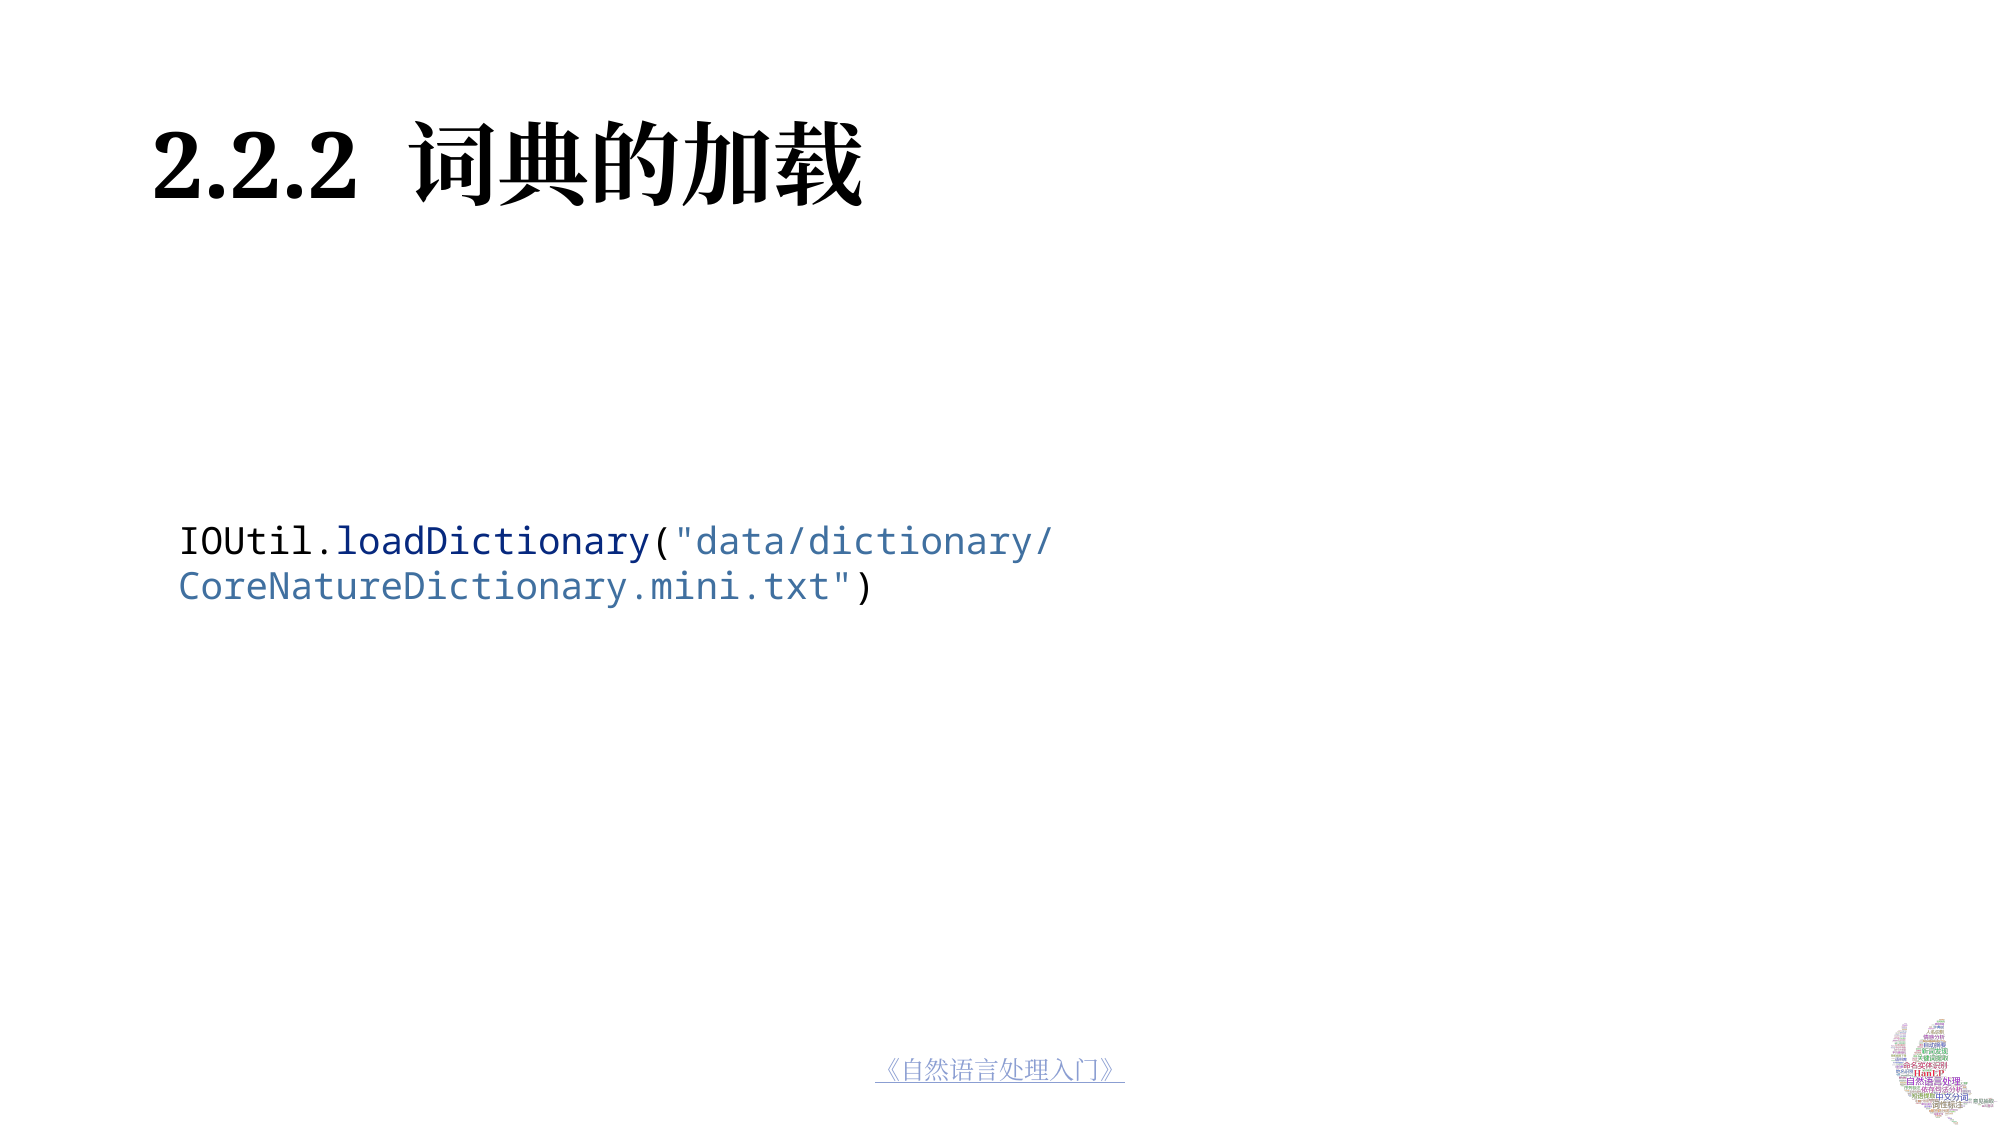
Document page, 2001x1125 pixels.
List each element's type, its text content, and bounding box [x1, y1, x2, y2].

text_box IOUtil.loadDictionary("data/dictionary/CoreNatureDictionary.mini.txt") [163, 509, 1666, 615]
picture [1888, 1016, 2000, 1125]
footer 《自然语言处理入门》 [662, 1042, 1338, 1103]
title 2.2.2 词典的加载 [137, 59, 1863, 278]
